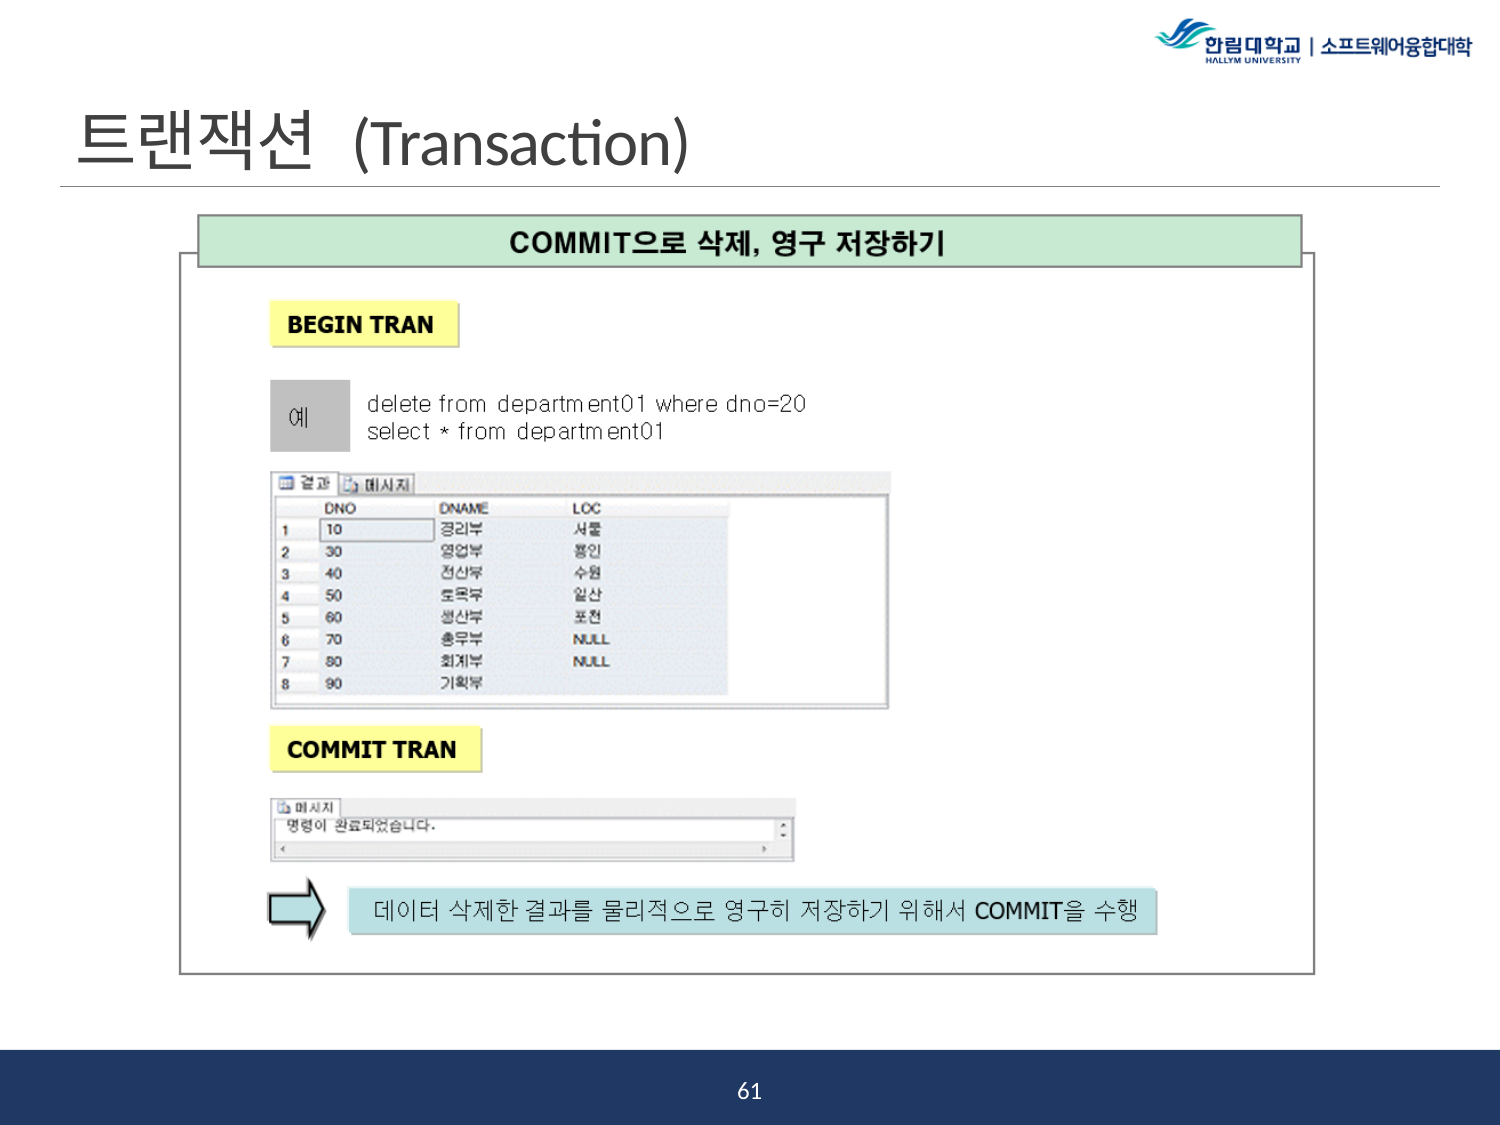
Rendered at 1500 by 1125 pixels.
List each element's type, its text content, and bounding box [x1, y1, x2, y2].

slide_number 60 [669, 1059, 831, 1120]
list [163, 203, 1337, 982]
title 트랜잭션 (Transaction) [60, 62, 1440, 187]
picture [1148, 7, 1483, 76]
